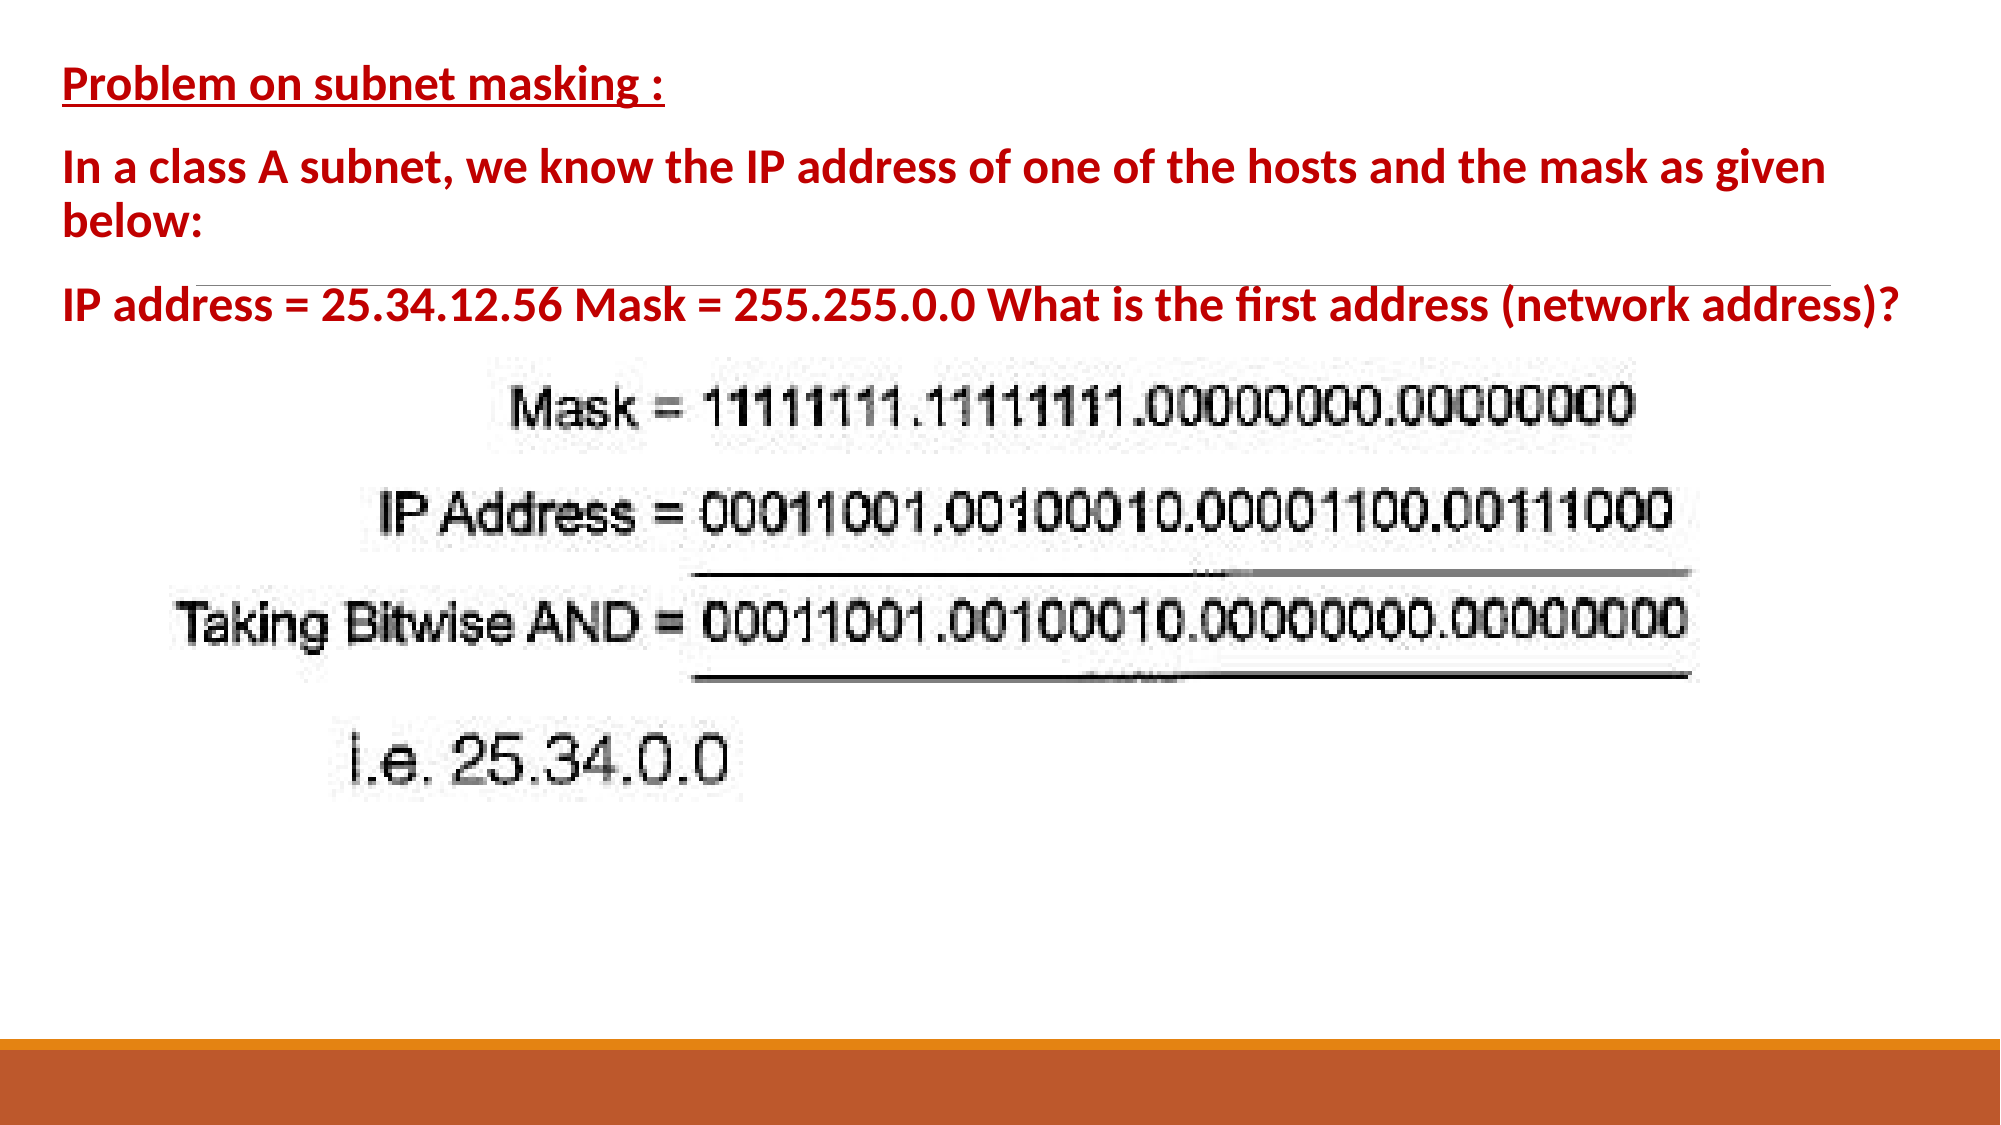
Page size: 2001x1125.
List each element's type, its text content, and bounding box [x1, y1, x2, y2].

picture [169, 356, 1720, 803]
list Problem on subnet masking : In a class A subnet, we know the IP address of one of the hosts and the mask as given below: IP address = 25.34.12.56 Mask = 255.255.0.0 What is the first address (network address)? [46, 50, 1981, 1110]
